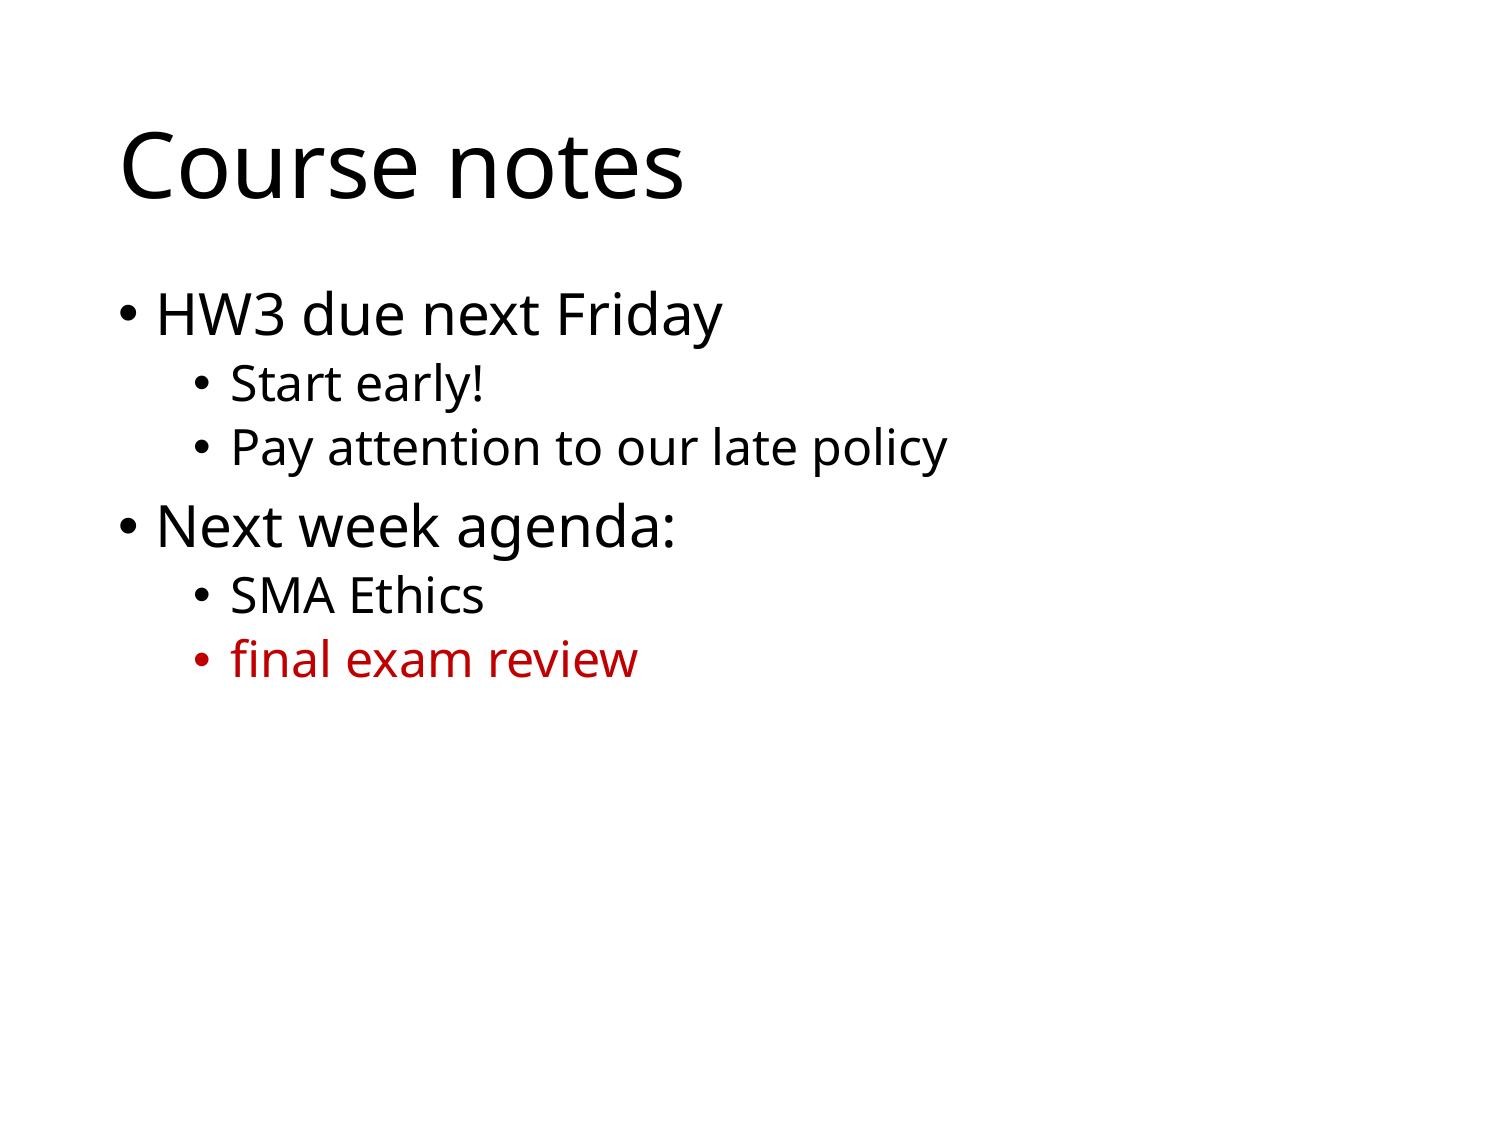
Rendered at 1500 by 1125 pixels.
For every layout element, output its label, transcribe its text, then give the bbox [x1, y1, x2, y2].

list HW3 due next Friday Start early! Pay attention to our late policy Next week agenda: SMA Ethics final exam review [103, 277, 1397, 992]
title Course notes [103, 59, 1397, 277]
